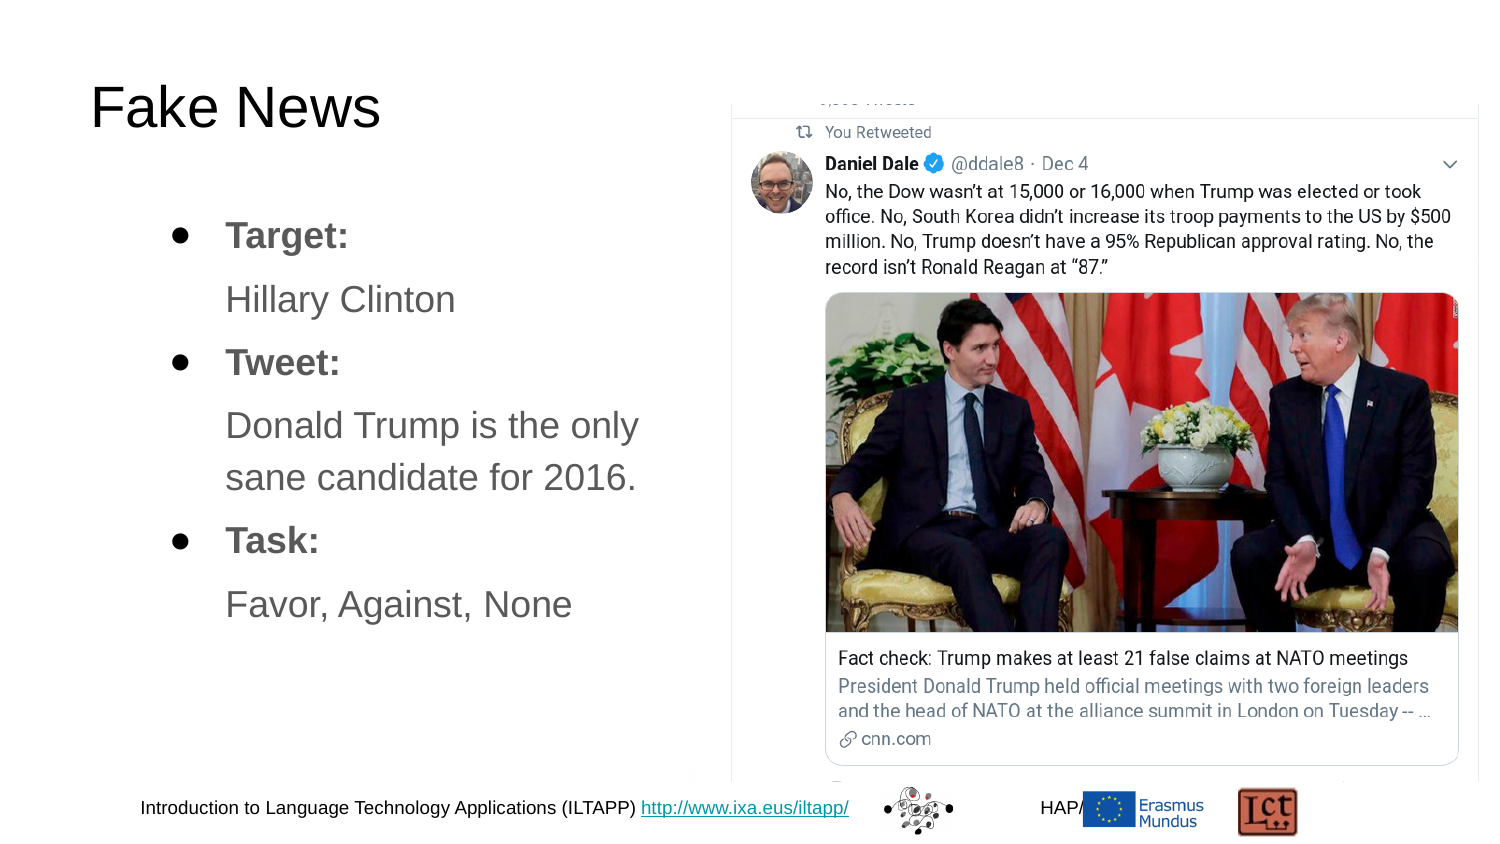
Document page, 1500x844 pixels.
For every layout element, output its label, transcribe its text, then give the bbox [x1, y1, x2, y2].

picture [1078, 786, 1215, 840]
picture [882, 787, 954, 837]
list Target: Hillary Clinton Tweet: Donald Trump is the only sane candidate for 2016. Task: Favor, Against, None [135, 196, 682, 746]
picture [687, 104, 1500, 782]
title Fake News [75, 33, 1425, 175]
picture [1238, 787, 1298, 837]
